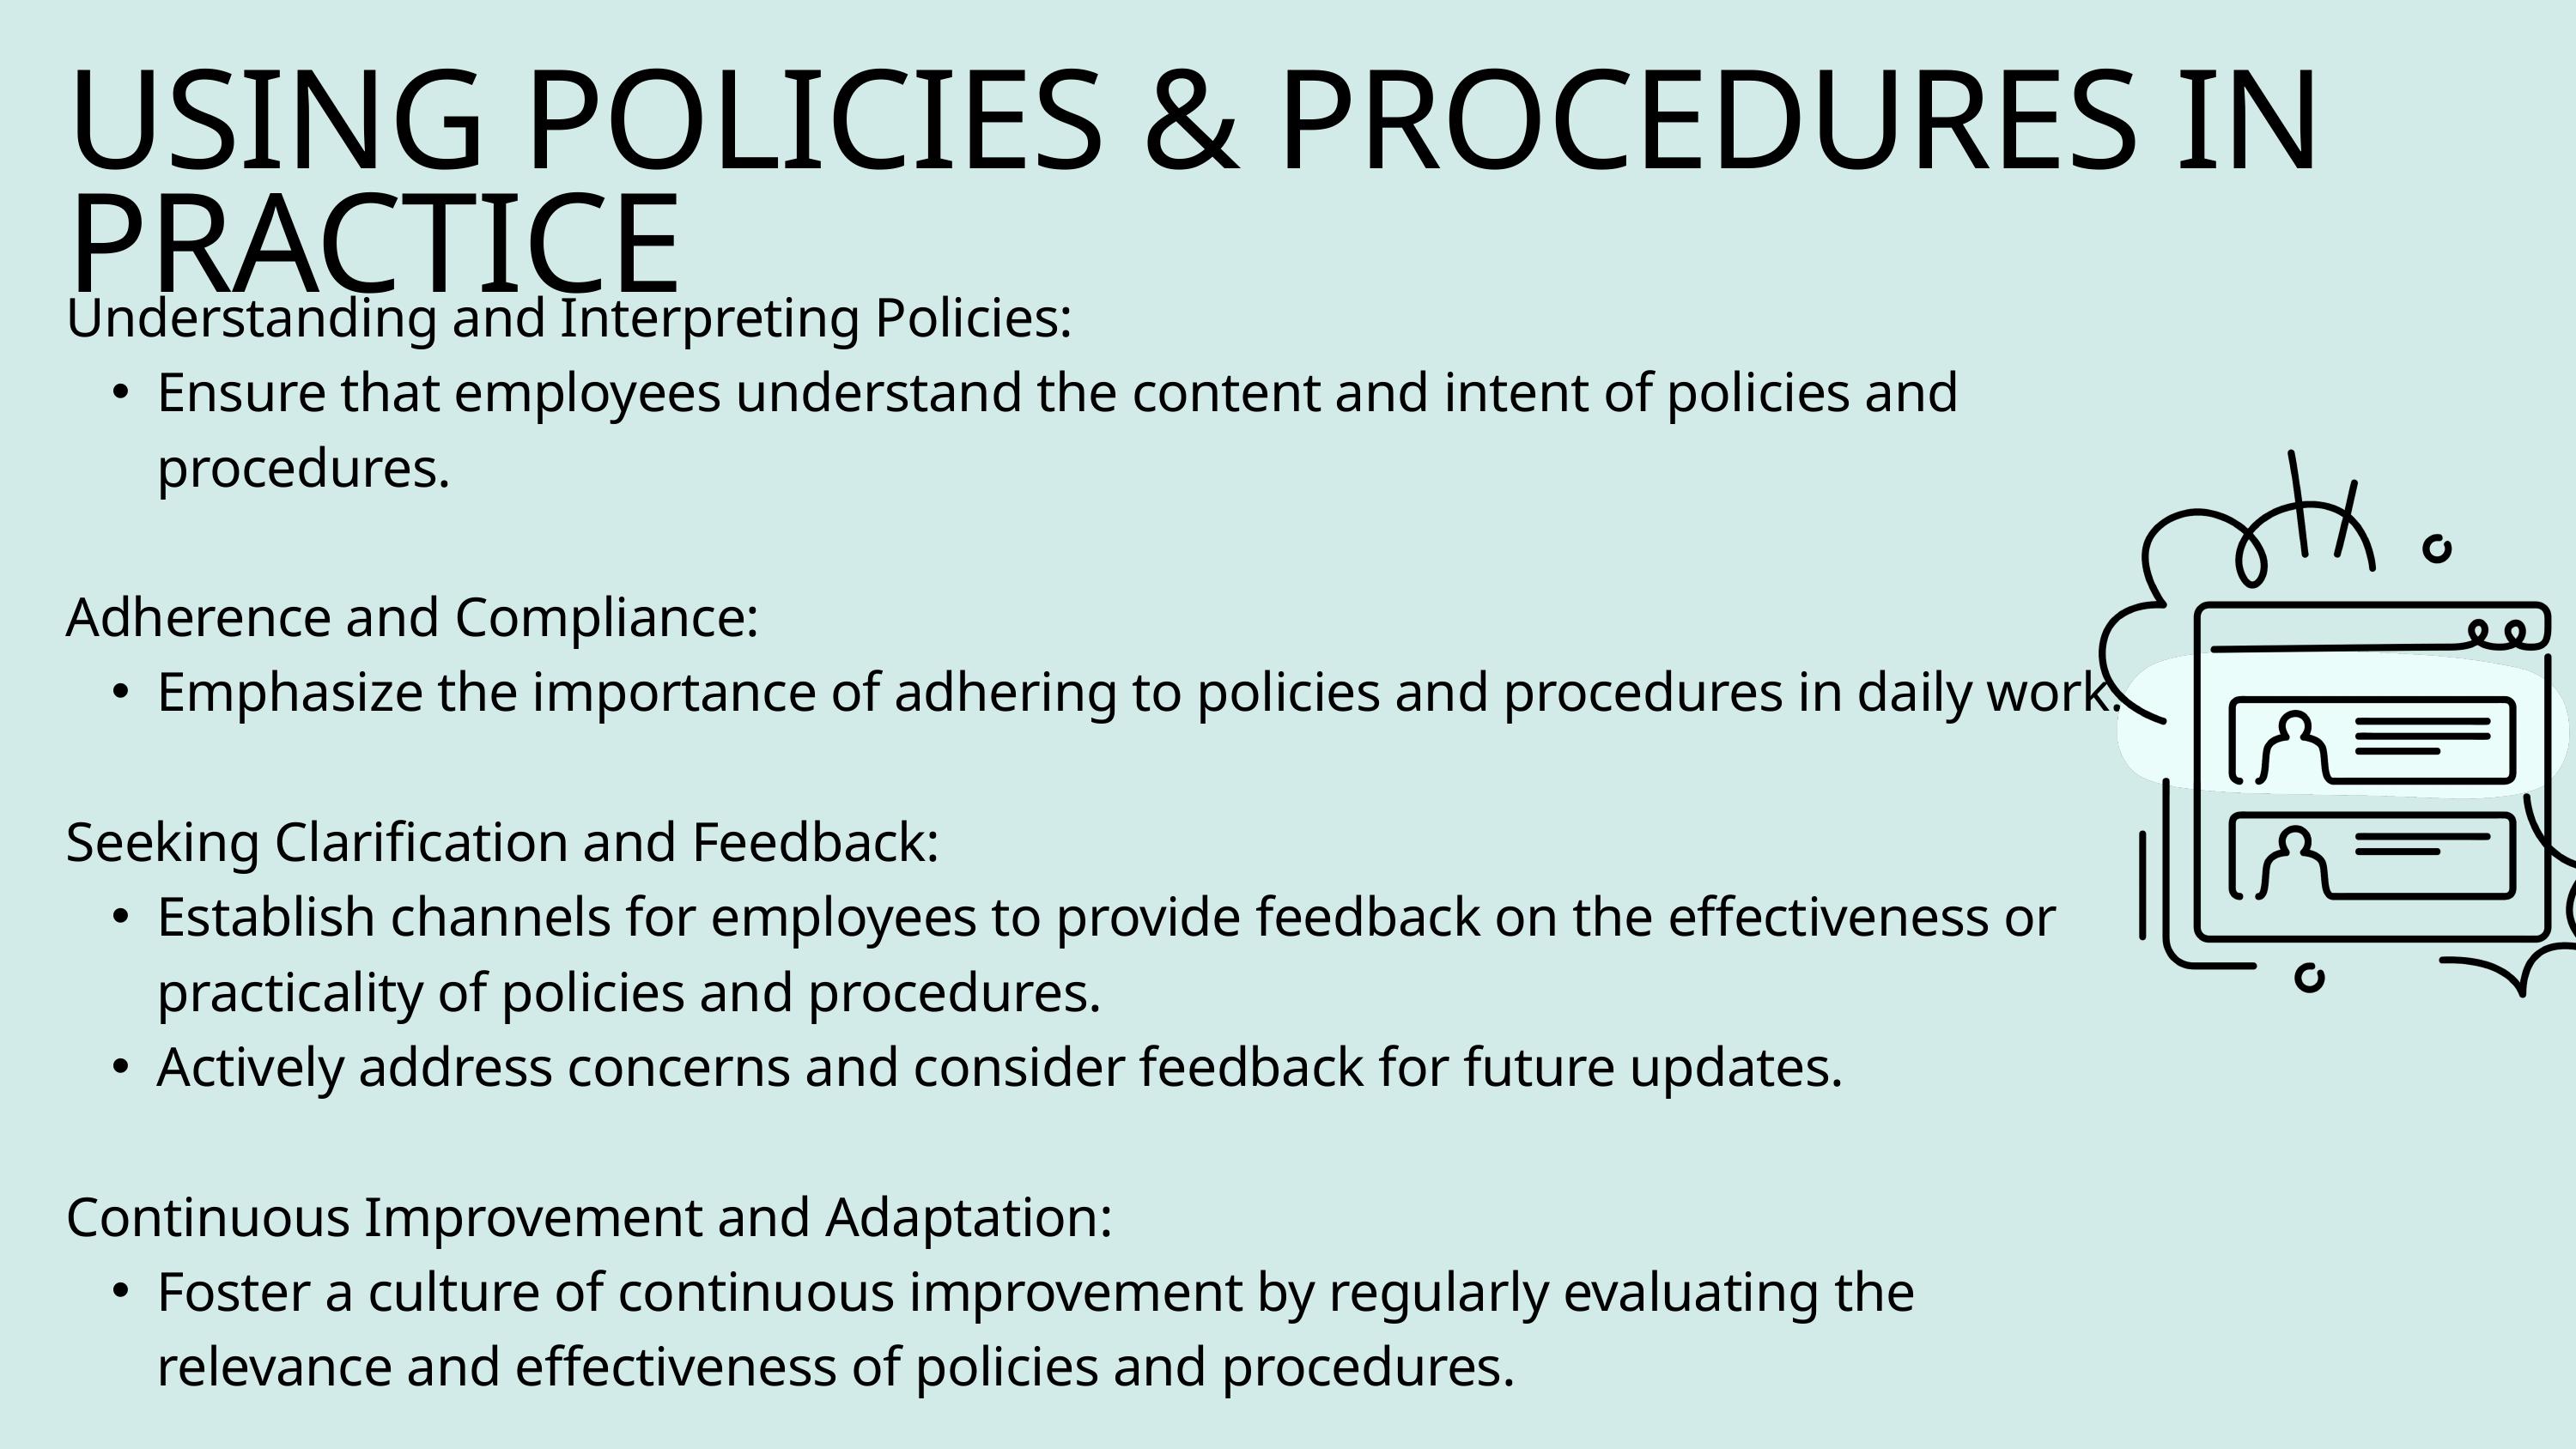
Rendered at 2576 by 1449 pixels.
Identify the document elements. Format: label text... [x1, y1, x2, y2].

text_box Understanding and Interpreting Policies: Ensure that employees understand the content and intent of policies and procedures. Adherence and Compliance: Emphasize the importance of adhering to policies and procedures in daily work. Seeking Clarification and Feedback: Establish channels for employees to provide feedback on the effectiveness or practicality of policies and procedures. Actively address concerns and consider feedback for future updates. Continuous Improvement and Adaptation: Foster a culture of continuous improvement by regularly evaluating the relevance and effectiveness of policies and procedures. [65, 320, 2161, 1397]
text_box [2096, 449, 2576, 999]
text_box USING POLICIES & PROCEDURES IN PRACTICE [65, 71, 2511, 320]
